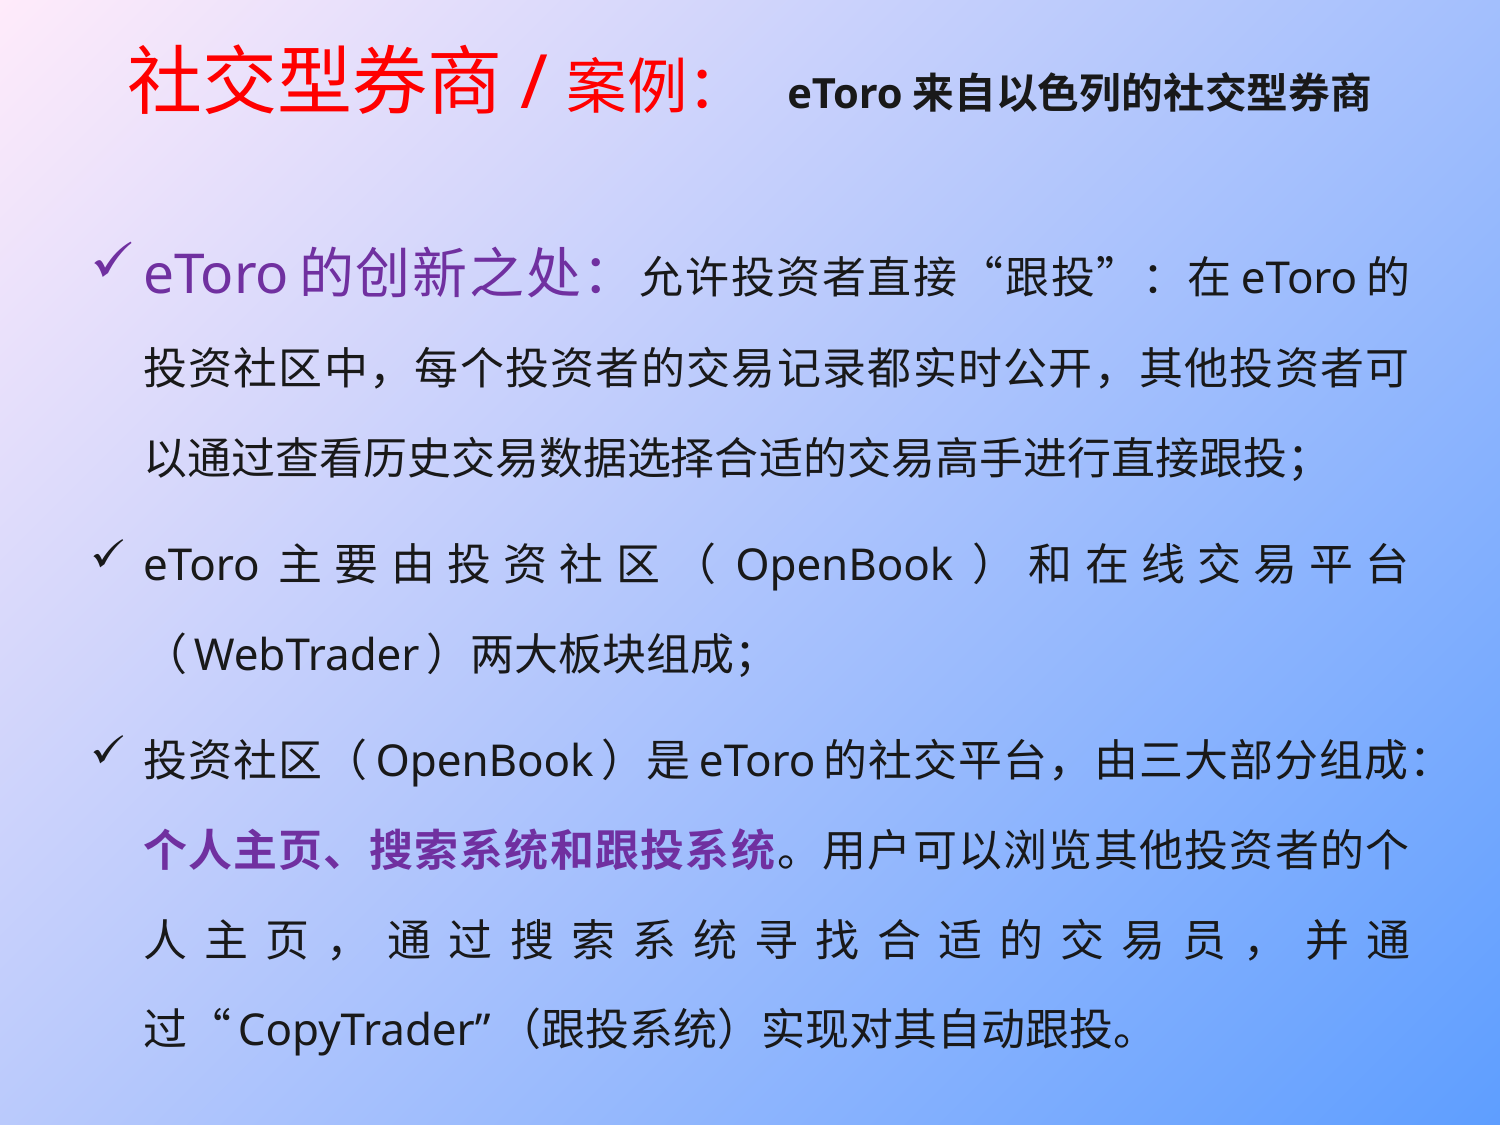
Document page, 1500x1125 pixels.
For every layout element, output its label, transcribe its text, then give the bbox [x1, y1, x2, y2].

list eToro的创新之处：允许投资者直接“跟投”：在eToro的投资社区中，每个投资者的交易记录都实时公开，其他投资者可以通过查看历史交易数据选择合适的交易高手进行直接跟投； eToro主要由投资社区（OpenBook）和在线交易平台（WebTrader）两大板块组成； 投资社区（OpenBook）是eToro的社交平台，由三大部分组成：个人主页、搜索系统和跟投系统。用户可以浏览其他投资者的个人主页，通过搜索系统寻找合适的交易员，并通过“CopyTrader”（跟投系统）实现对其自动跟投。 [75, 184, 1425, 1125]
title 社交型券商/案例： eToro来自以色列的社交型券商 [75, 0, 1425, 152]
